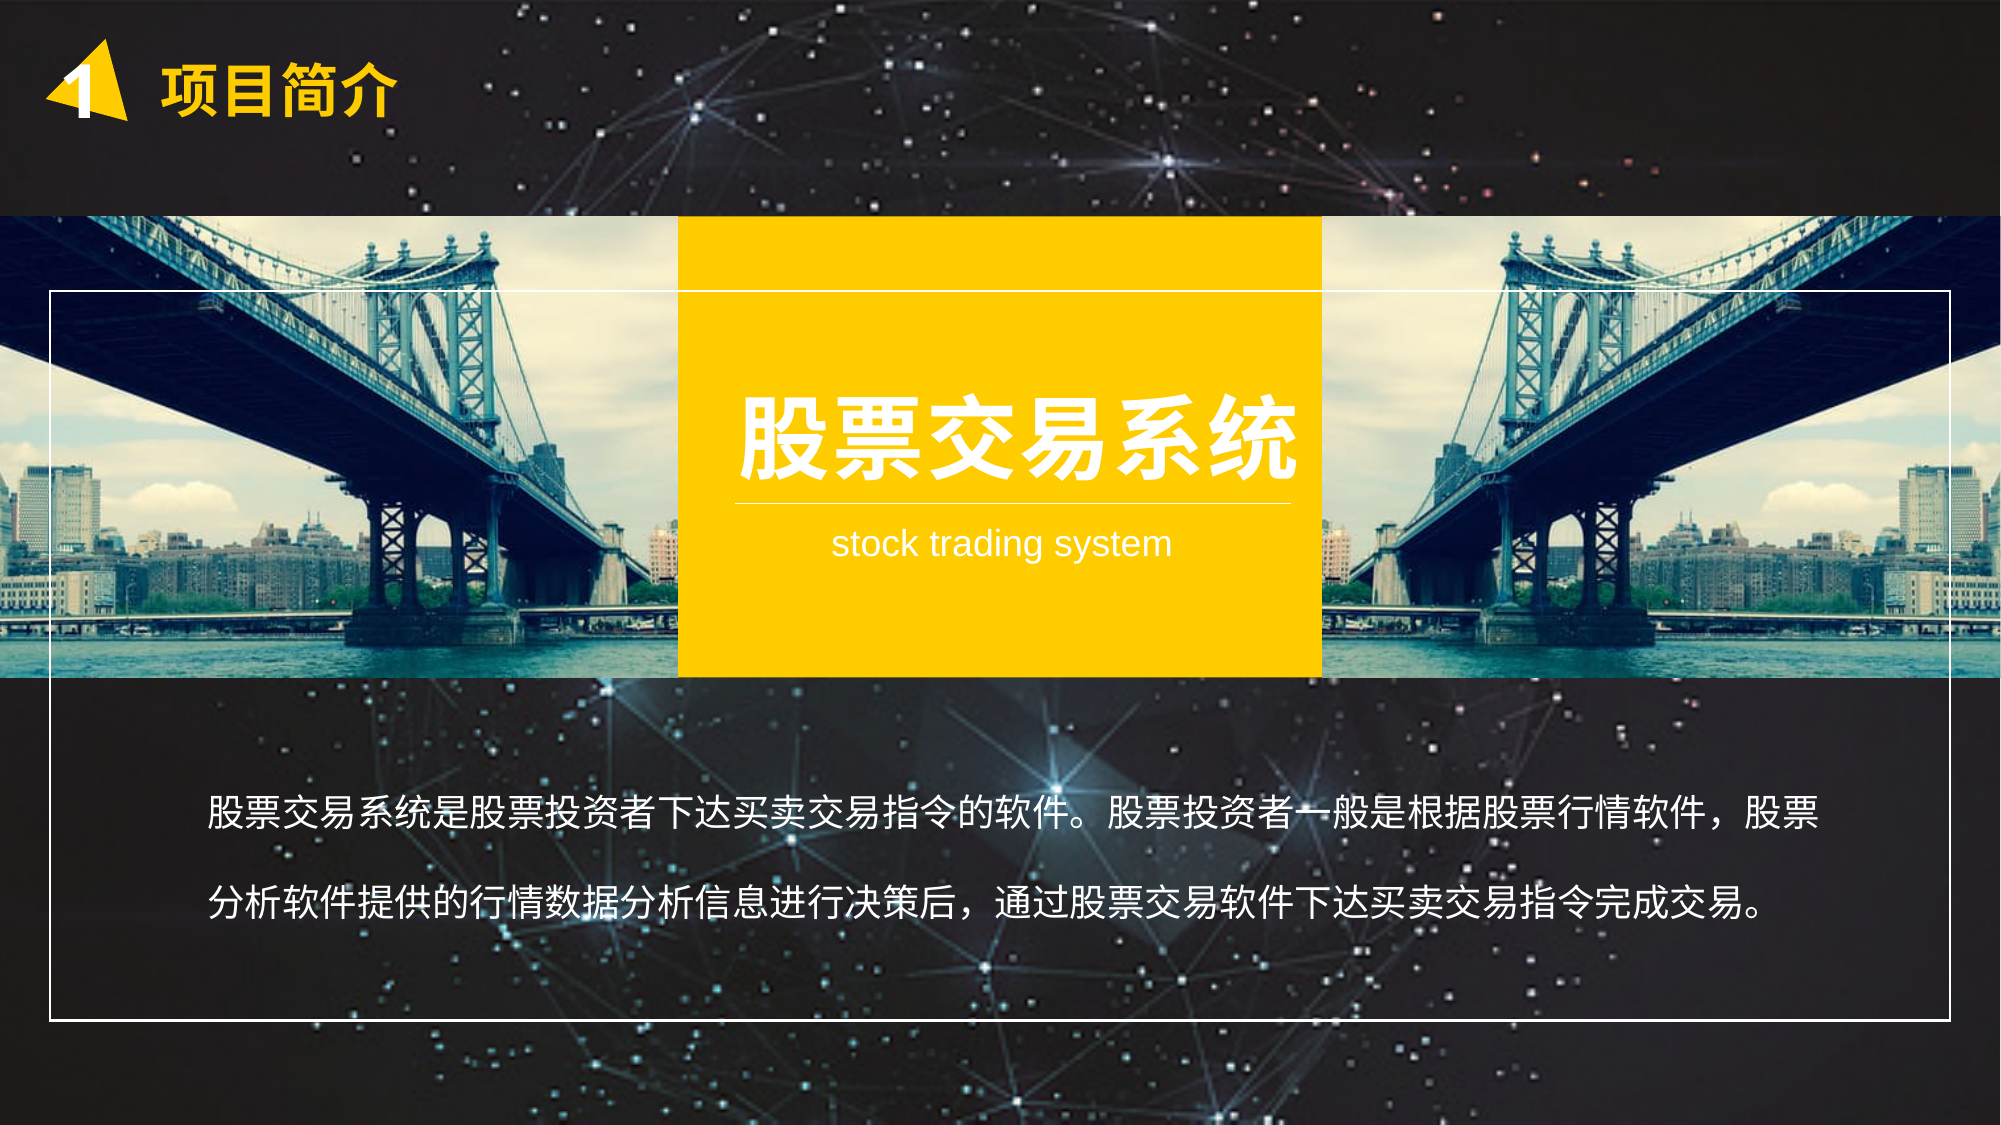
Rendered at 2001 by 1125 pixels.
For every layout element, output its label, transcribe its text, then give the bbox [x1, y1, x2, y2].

text_box [118, 81, 130, 123]
text_box 股票交易系统是股票投资者下达买卖交易指令的软件。股票投资者一般是根据股票行情软件，股票分析软件提供的行情数据分析信息进行决策后，通过股票交易软件下达买卖交易指令完成交易。 [192, 736, 1847, 932]
text_box [677, 215, 1323, 290]
text_box 1 [44, 36, 118, 142]
picture [0, 0, 2001, 1125]
text_box 项目简介 [145, 46, 415, 132]
text_box [49, 290, 1951, 1022]
